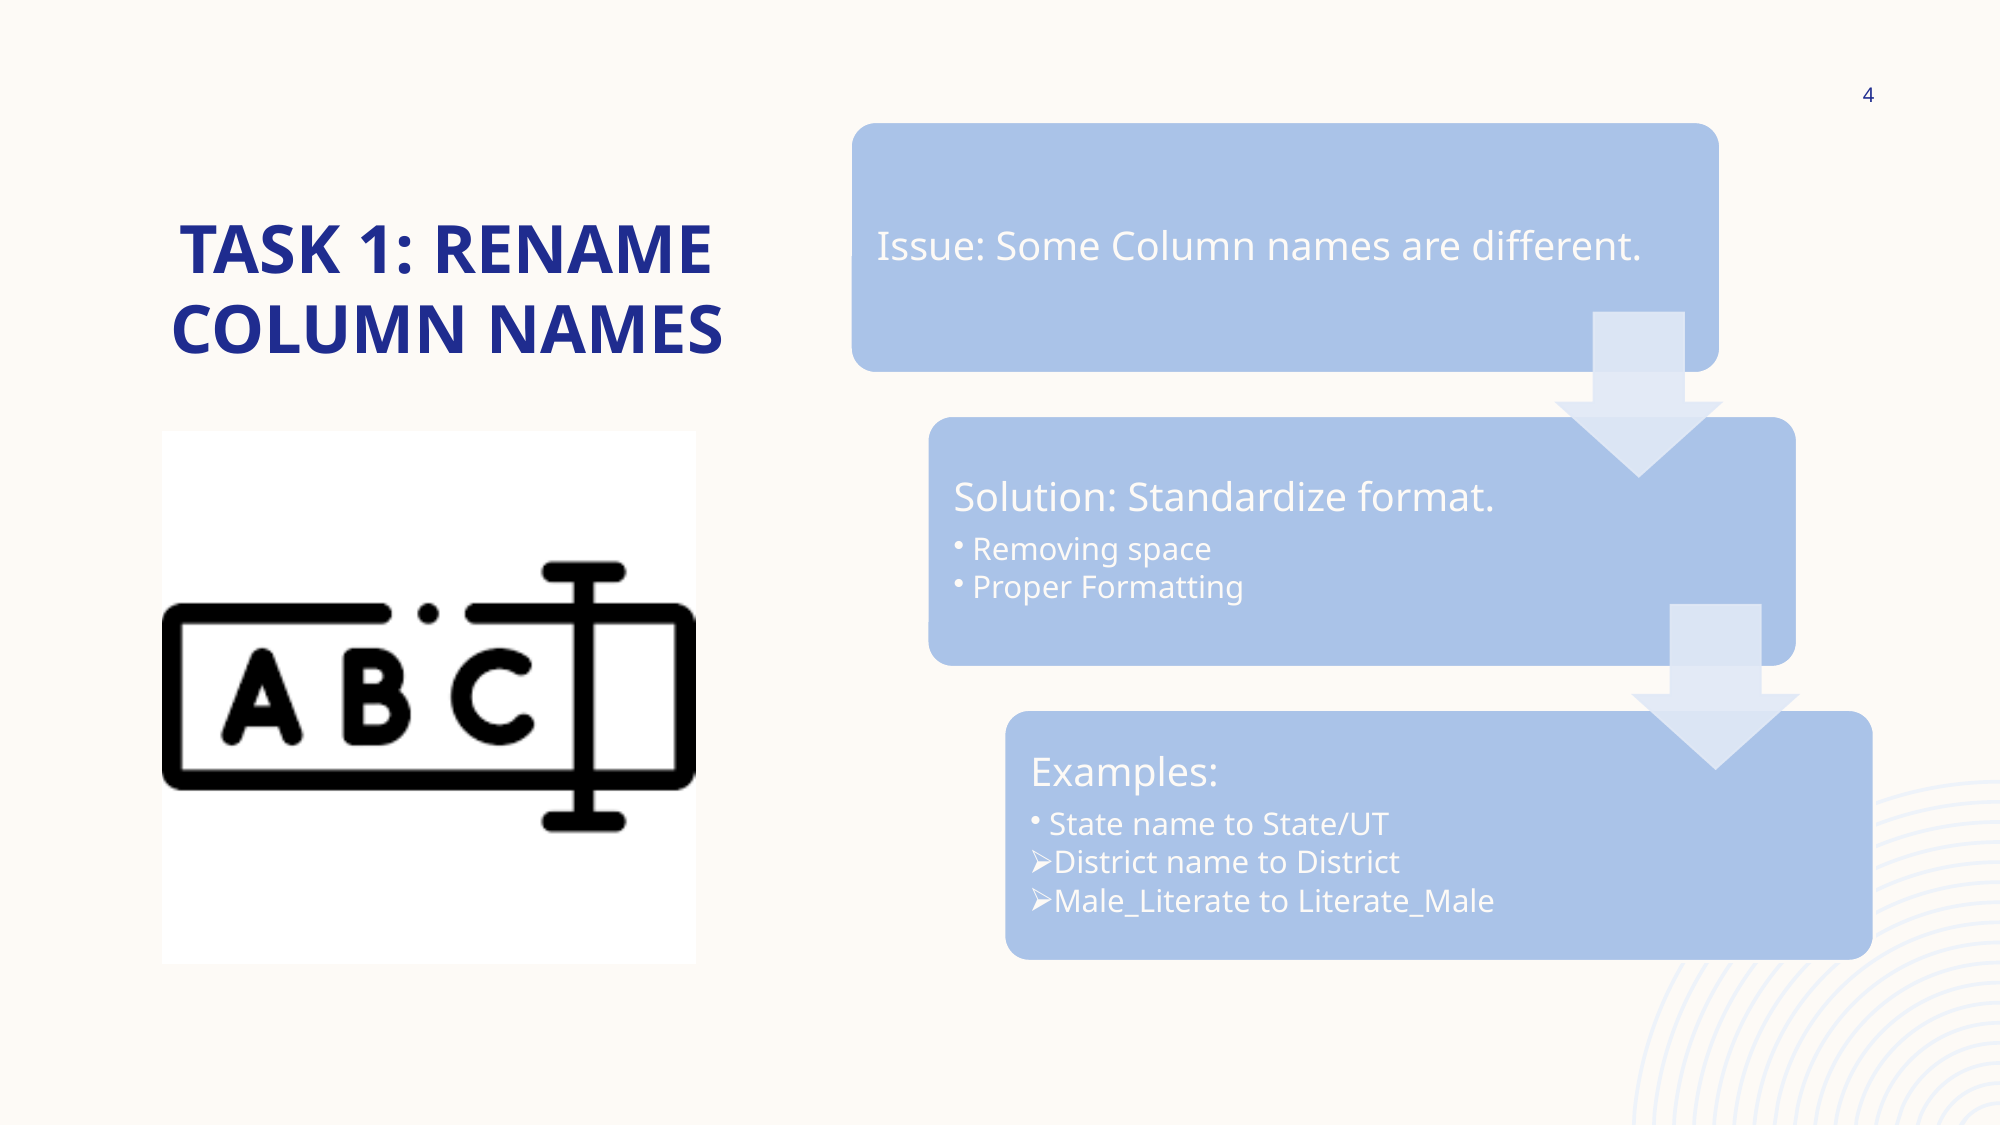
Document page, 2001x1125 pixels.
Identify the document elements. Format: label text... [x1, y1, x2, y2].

picture [162, 431, 696, 964]
slide_number 4 [1712, 75, 1875, 116]
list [850, 121, 1875, 962]
title Task 1: Rename Column Names [124, 124, 770, 375]
